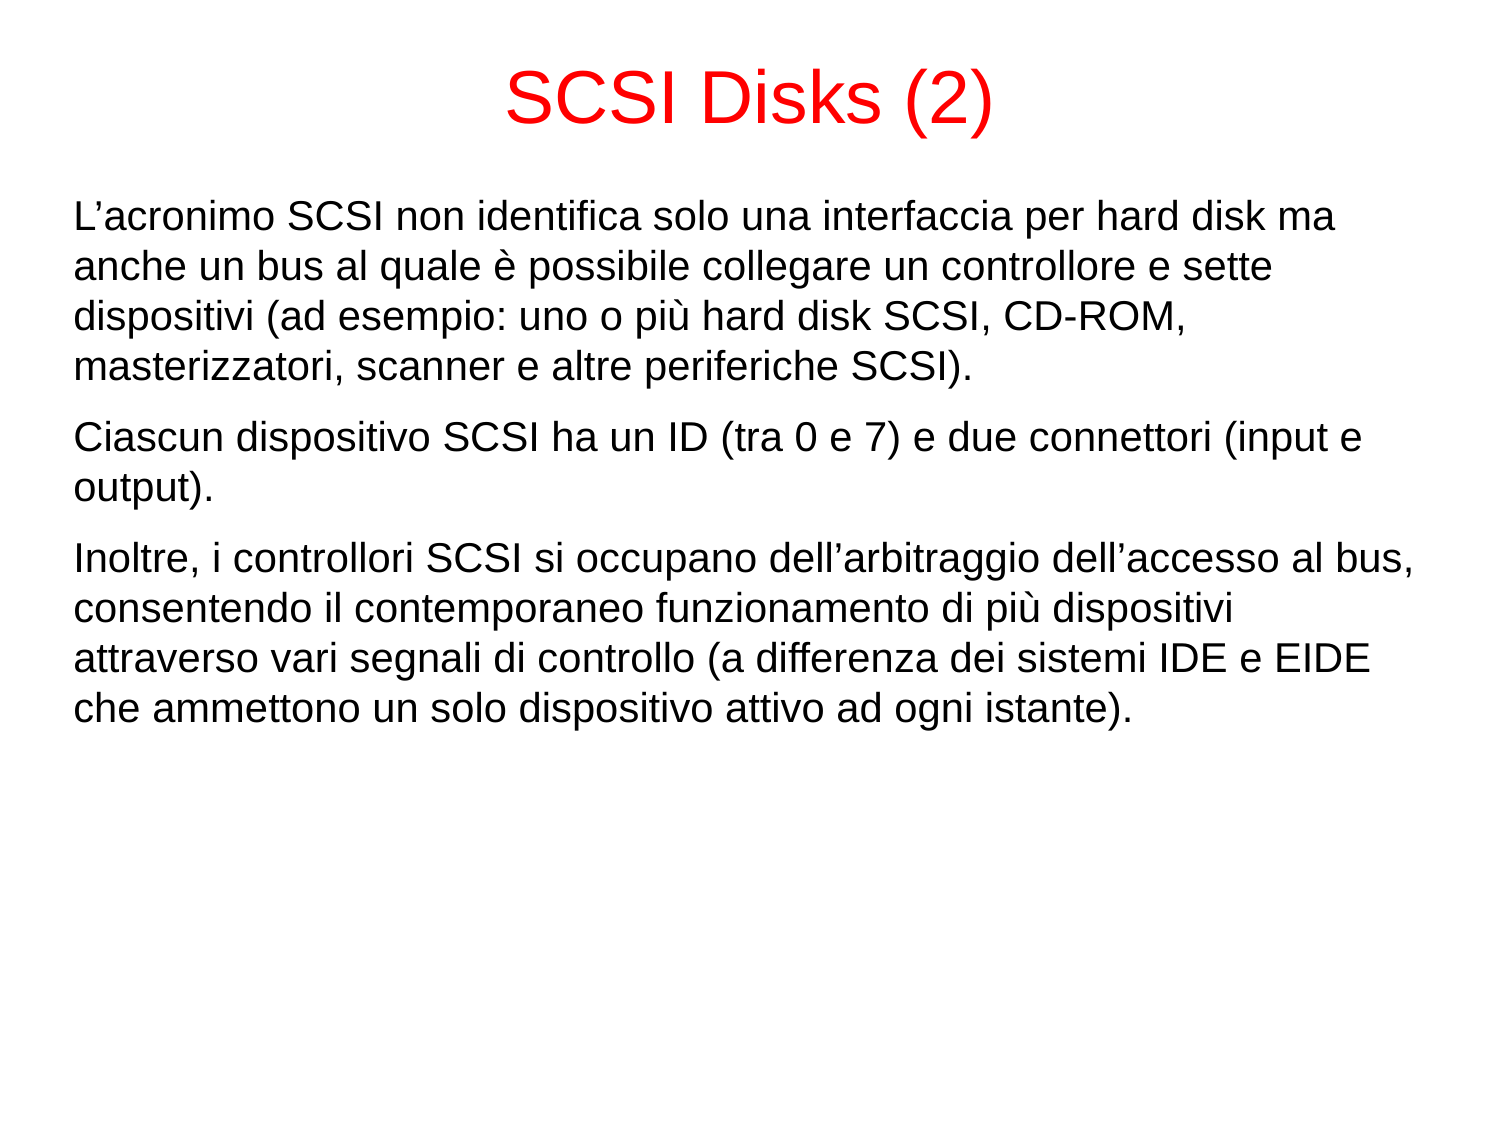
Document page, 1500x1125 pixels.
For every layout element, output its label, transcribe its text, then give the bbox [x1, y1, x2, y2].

title SCSI Disks (2) [0, 0, 1500, 188]
text_box L’acronimo SCSI non identifica solo una interfaccia per hard disk ma anche un bus al quale è possibile collegare un controllore e sette dispositivi (ad esempio: uno o più hard disk SCSI, CD-ROM, masterizzatori, scanner e altre periferiche SCSI). Ciascun dispositivo SCSI ha un ID (tra 0 e 7) e due connettori (input e output). Inoltre, i controllori SCSI si occupano dell’arbitraggio dell’accesso al bus, consentendo il contemporaneo funzionamento di più dispositivi attraverso vari segnali di controllo (a differenza dei sistemi IDE e EIDE che ammettono un solo dispositivo attivo ad ogni istante). [58, 181, 1450, 881]
